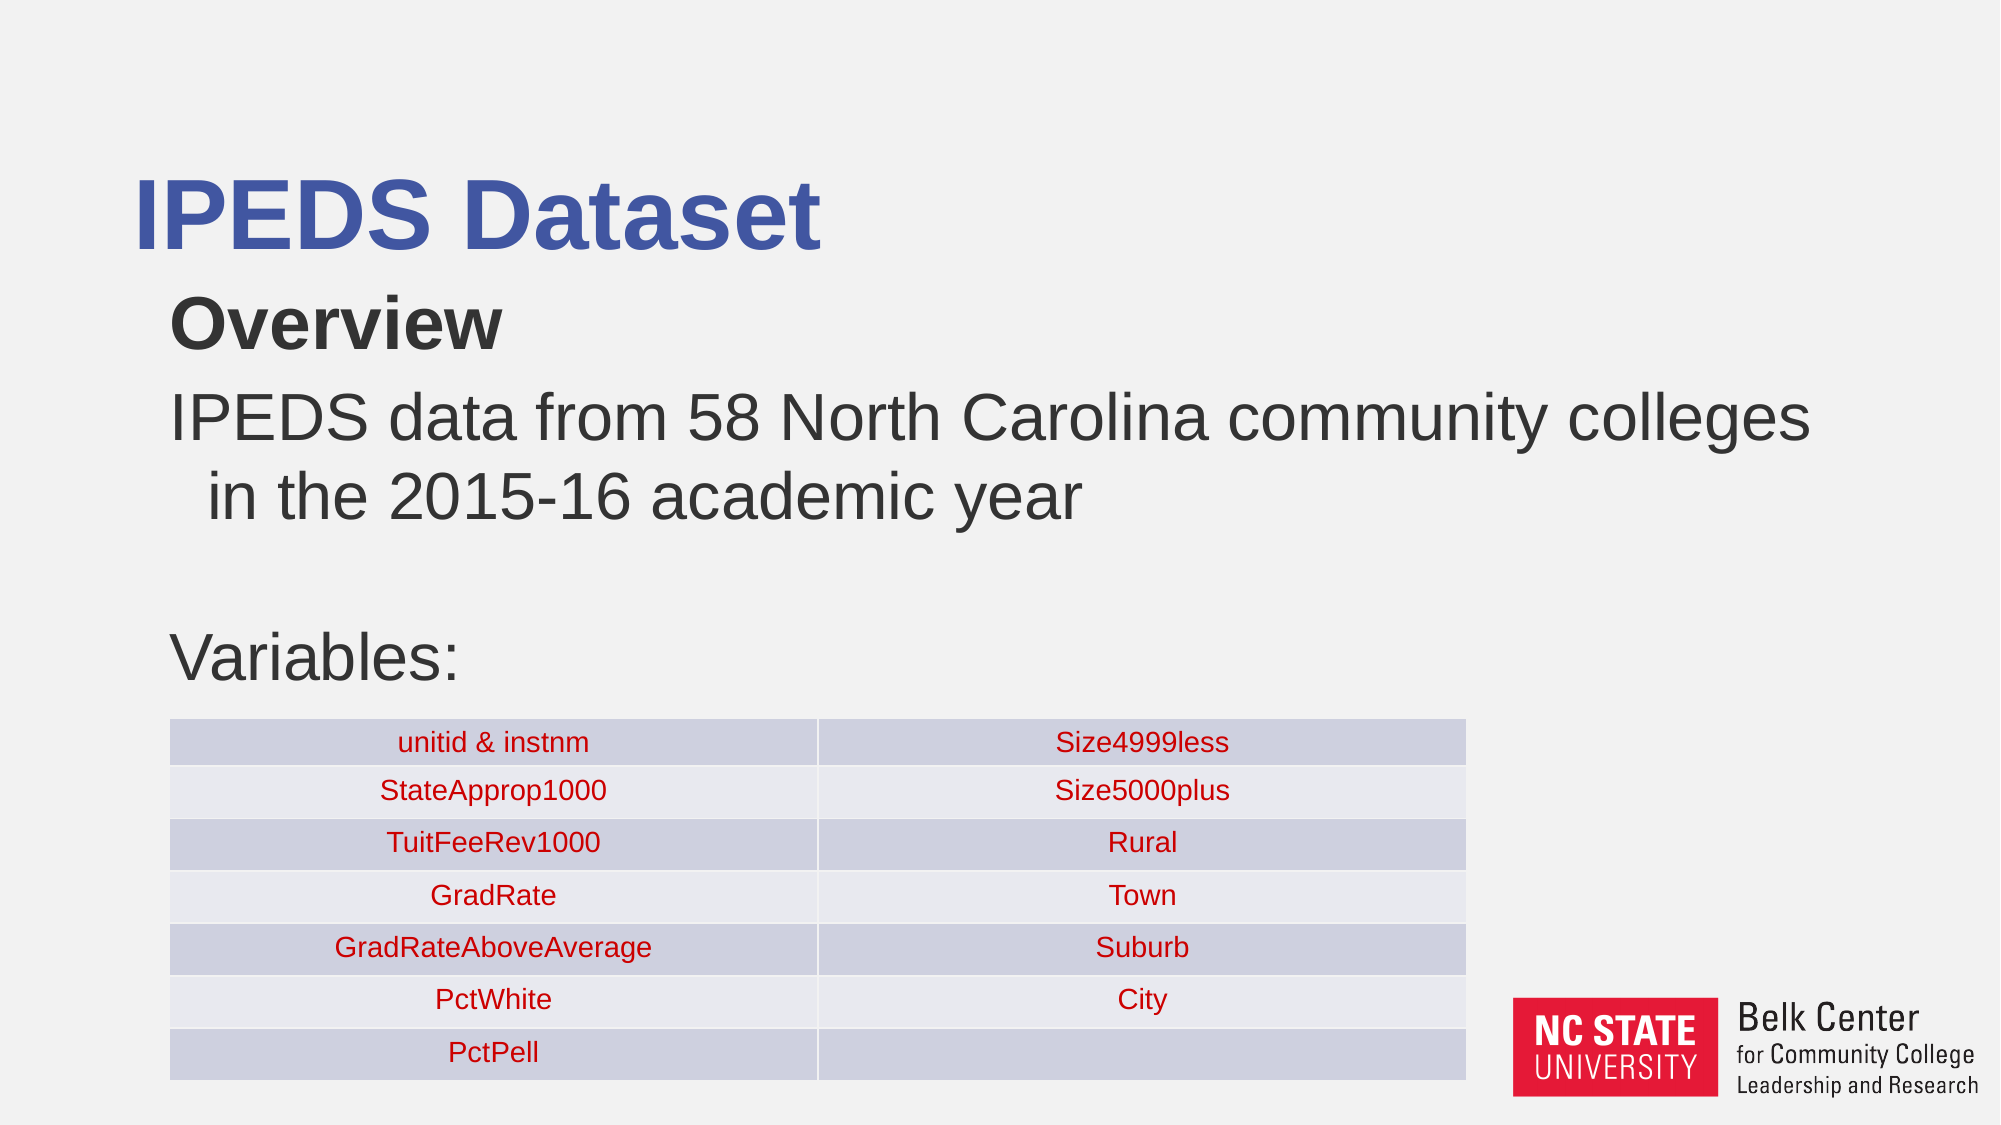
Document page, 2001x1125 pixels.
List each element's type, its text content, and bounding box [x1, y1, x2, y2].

table_cell GradRateAboveAverage [170, 924, 817, 975]
list IPEDS data from 58 North Carolina community colleges in the 2015-16 academic year Variables: [131, 373, 1857, 963]
table_cell GradRate [170, 872, 817, 922]
table_cell [819, 1029, 1466, 1080]
table_cell Suburb [819, 924, 1466, 975]
table_cell Rural [819, 819, 1466, 870]
title IPEDS Dataset [133, 145, 1859, 275]
table_cell TuitFeeRev1000 [170, 819, 817, 870]
table_cell City [819, 977, 1466, 1027]
table_cell Size5000plus [819, 767, 1466, 818]
table_header Size4999less [819, 719, 1466, 765]
table_header unitid & instnm [170, 719, 817, 765]
list Overview [131, 274, 1857, 354]
table_cell PctPell [170, 1029, 817, 1080]
table_cell StateApprop1000 [170, 767, 817, 818]
table_cell Town [819, 872, 1466, 922]
table_cell PctWhite [170, 977, 817, 1027]
picture [1510, 995, 1980, 1099]
